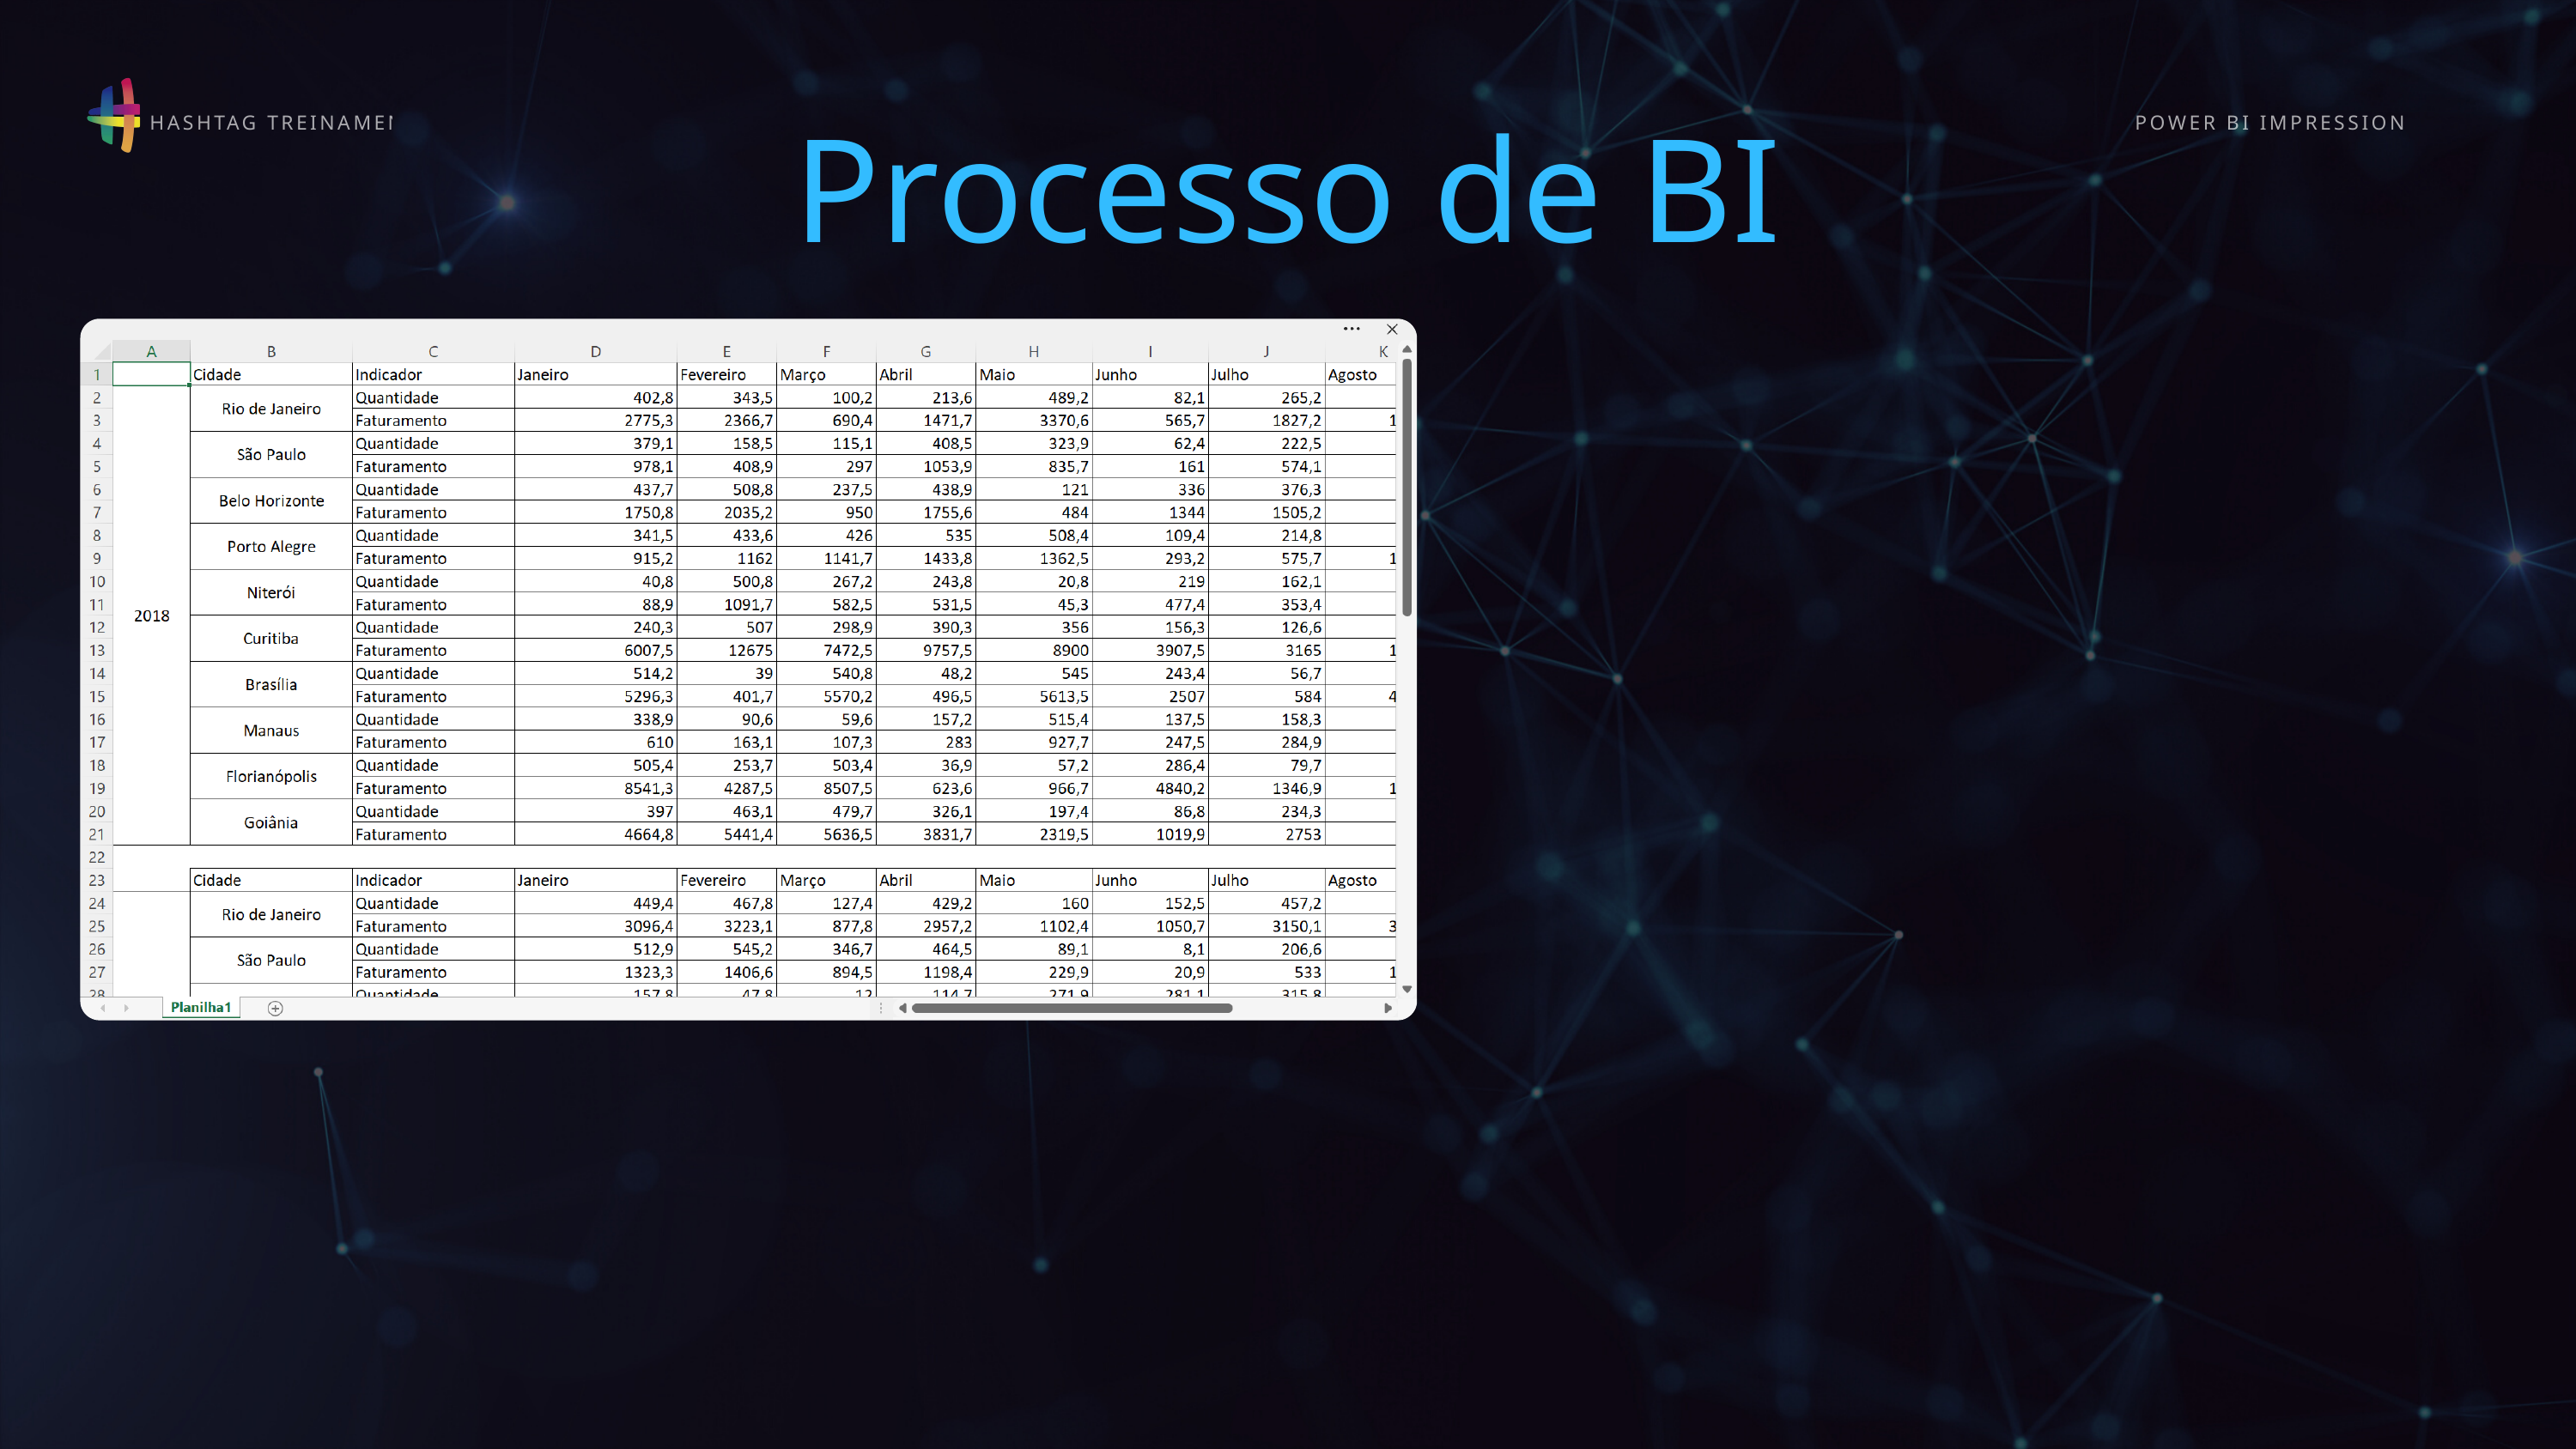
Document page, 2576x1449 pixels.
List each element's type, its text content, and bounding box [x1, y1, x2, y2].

text_box HASHTAG TREINAMENTOS [149, 106, 608, 134]
text_box POWER BI IMPRESSIONADOR [2135, 106, 2576, 134]
text_box Processo de BI [570, 143, 2006, 271]
picture [0, 0, 2576, 1449]
